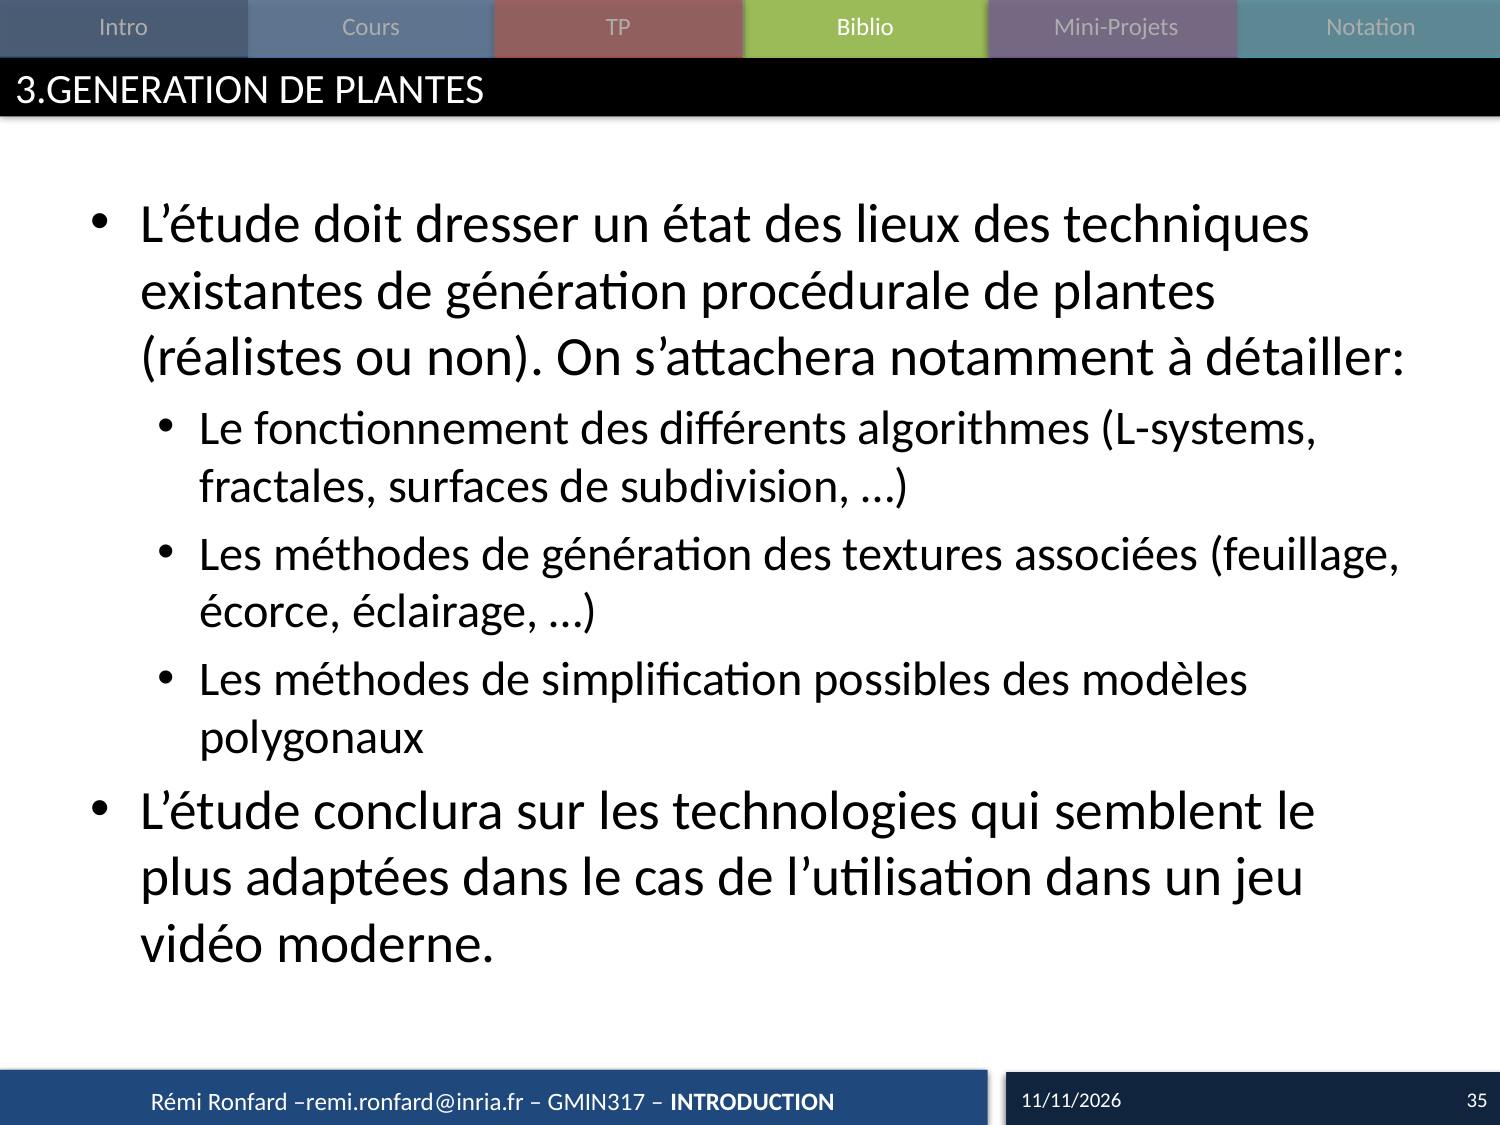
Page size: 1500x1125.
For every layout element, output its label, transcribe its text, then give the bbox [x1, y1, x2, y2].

title 3.GENERATION DE PLANTES [0, 58, 1500, 117]
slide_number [1006, 1070, 1153, 1125]
list L’étude doit dresser un état des lieux des techniques existantes de génération procédurale de plantes (réalistes ou non). On s’attachera notamment à détailler: Le fonctionnement des différents algorithmes (L-systems, fractales, surfaces de subdivision, …) Les méthodes de génération des textures associées (feuillage, écorce, éclairage, …) Les méthodes de simplification possibles des modèles polygonaux L’étude conclura sur les technologies qui semblent le plus adaptées dans le cas de l’utilisation dans un jeu vidéo moderne. [75, 179, 1425, 1005]
slide_number 35 [1153, 1071, 1500, 1125]
footer Rémi Ronfard –remi.ronfard@inria.fr – GMIN317 – INTRODUCTION [0, 1072, 988, 1125]
